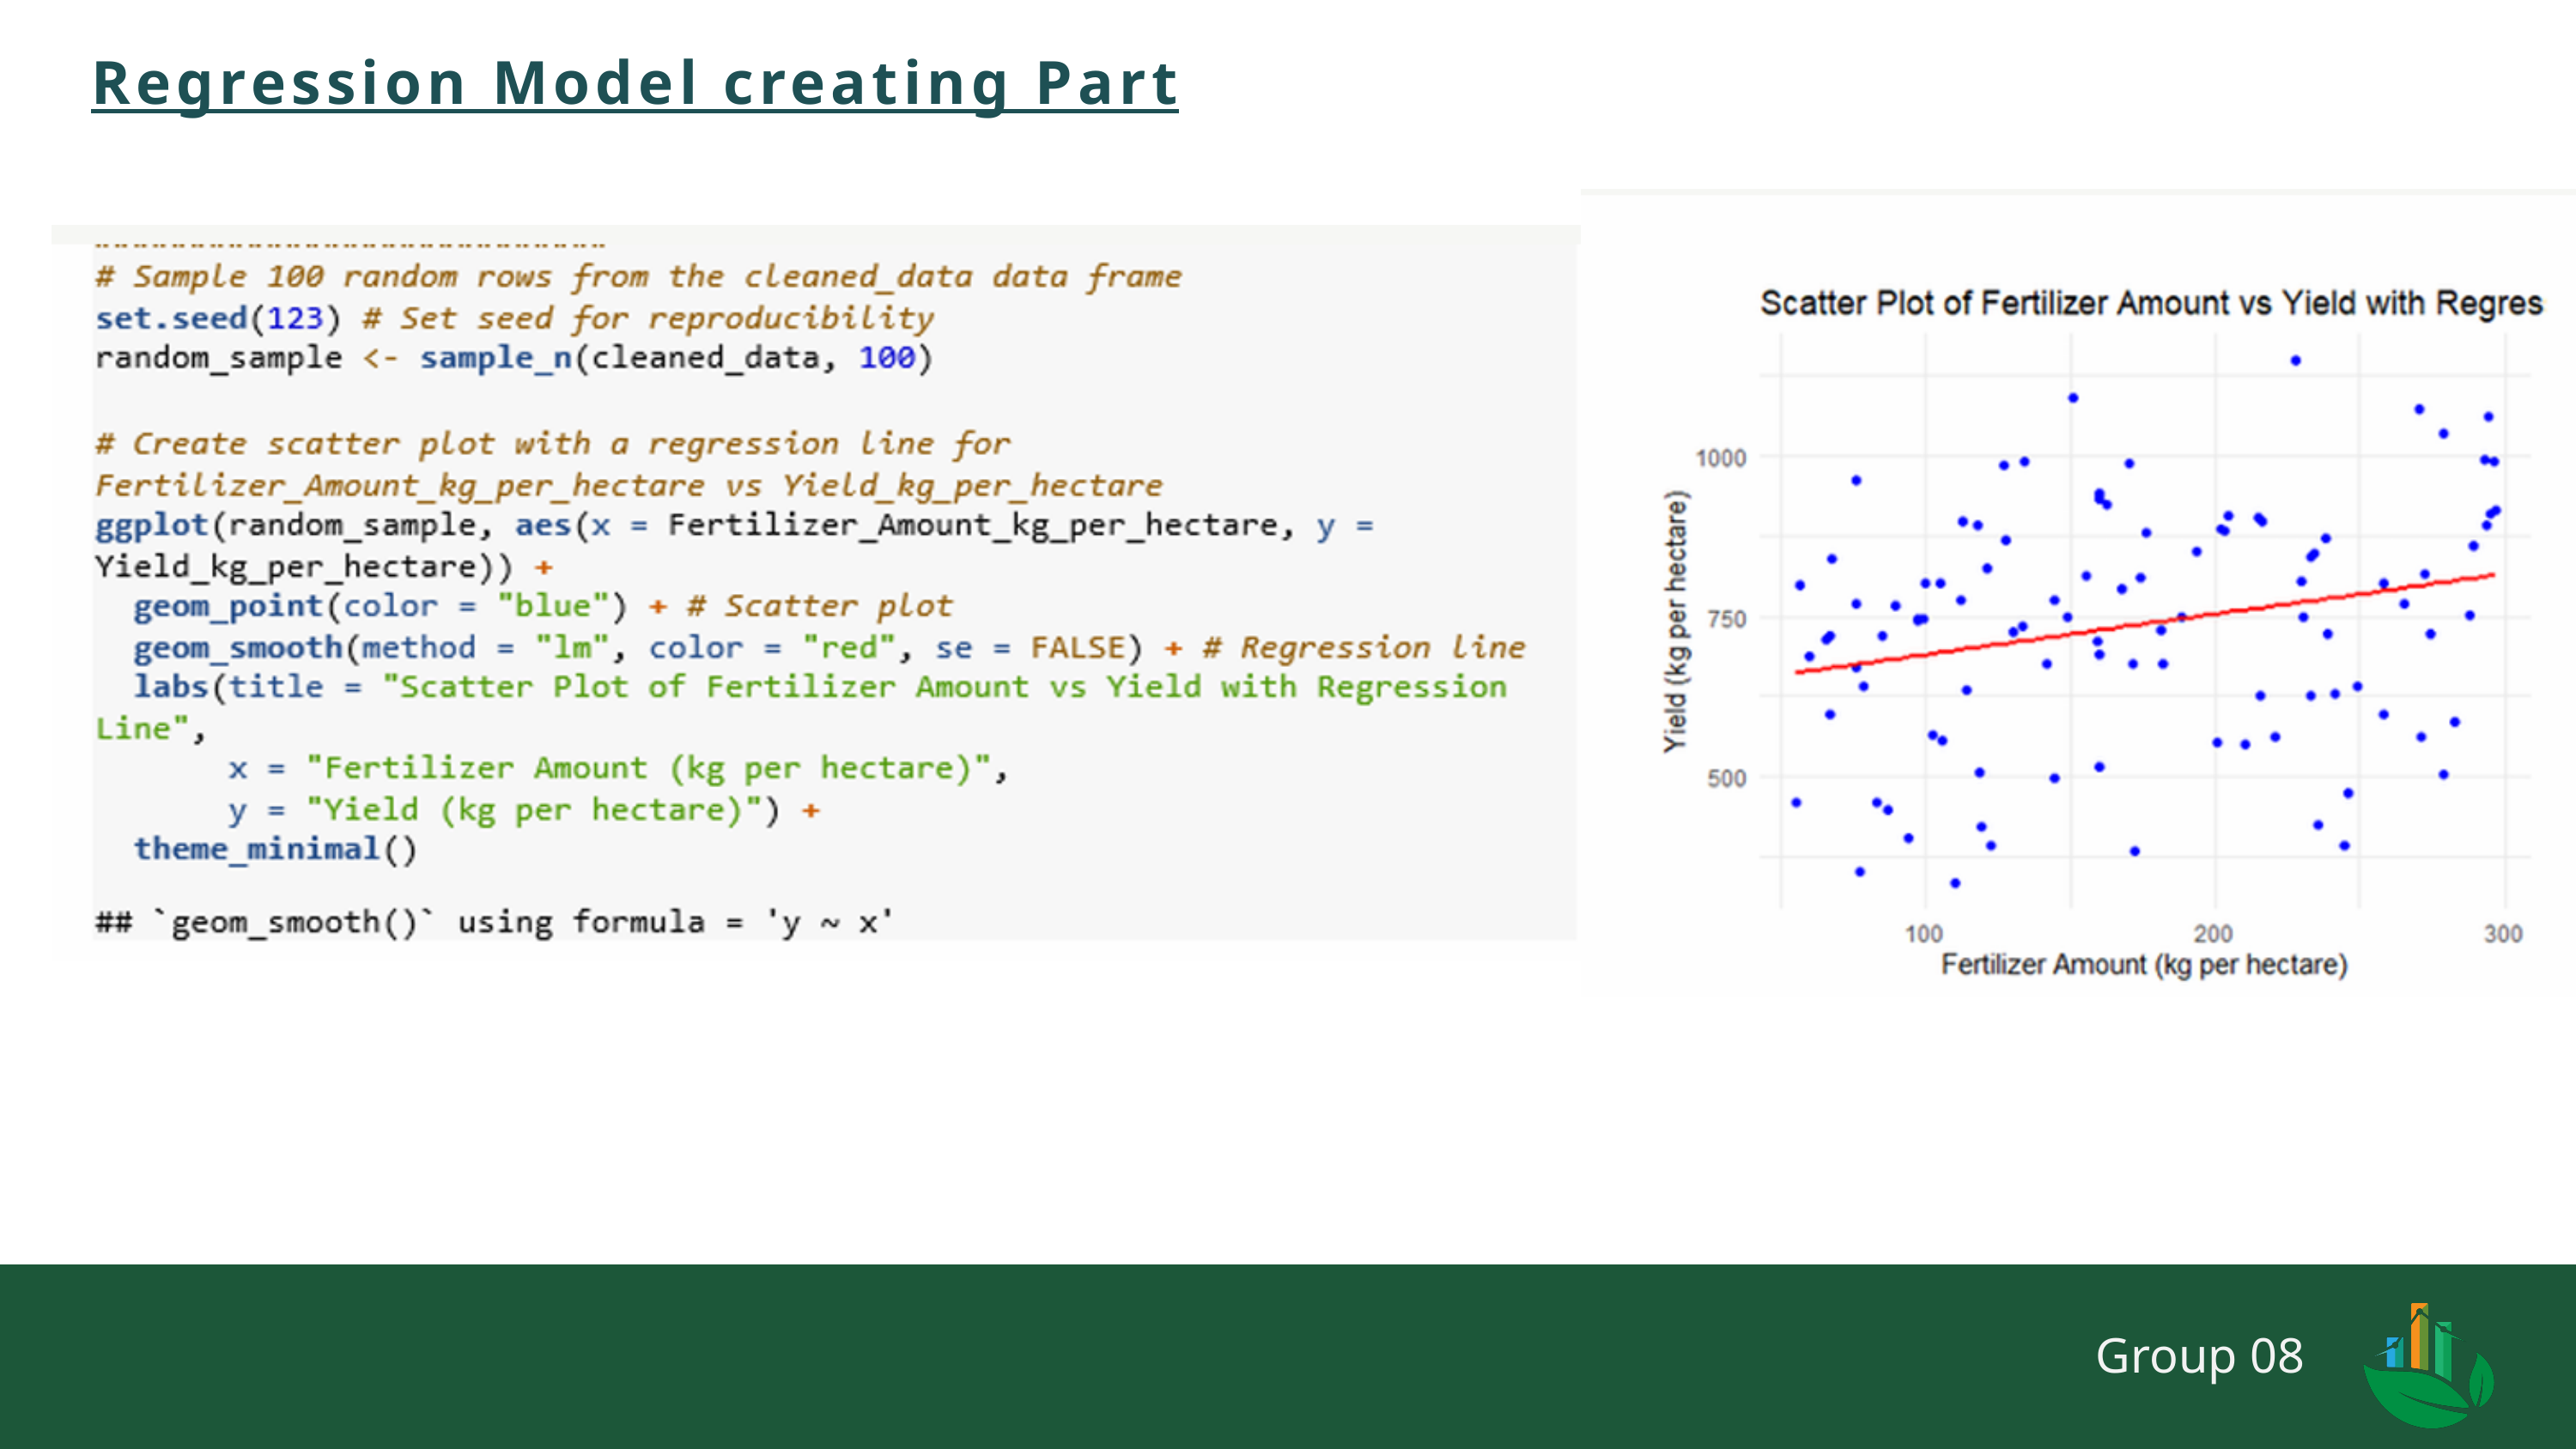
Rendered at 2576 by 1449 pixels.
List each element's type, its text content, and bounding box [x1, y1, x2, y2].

text_box [52, 225, 1581, 961]
text_box [1581, 189, 2576, 997]
text_box Regression Model creating Part [91, 45, 1786, 117]
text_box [0, 1264, 2576, 1449]
